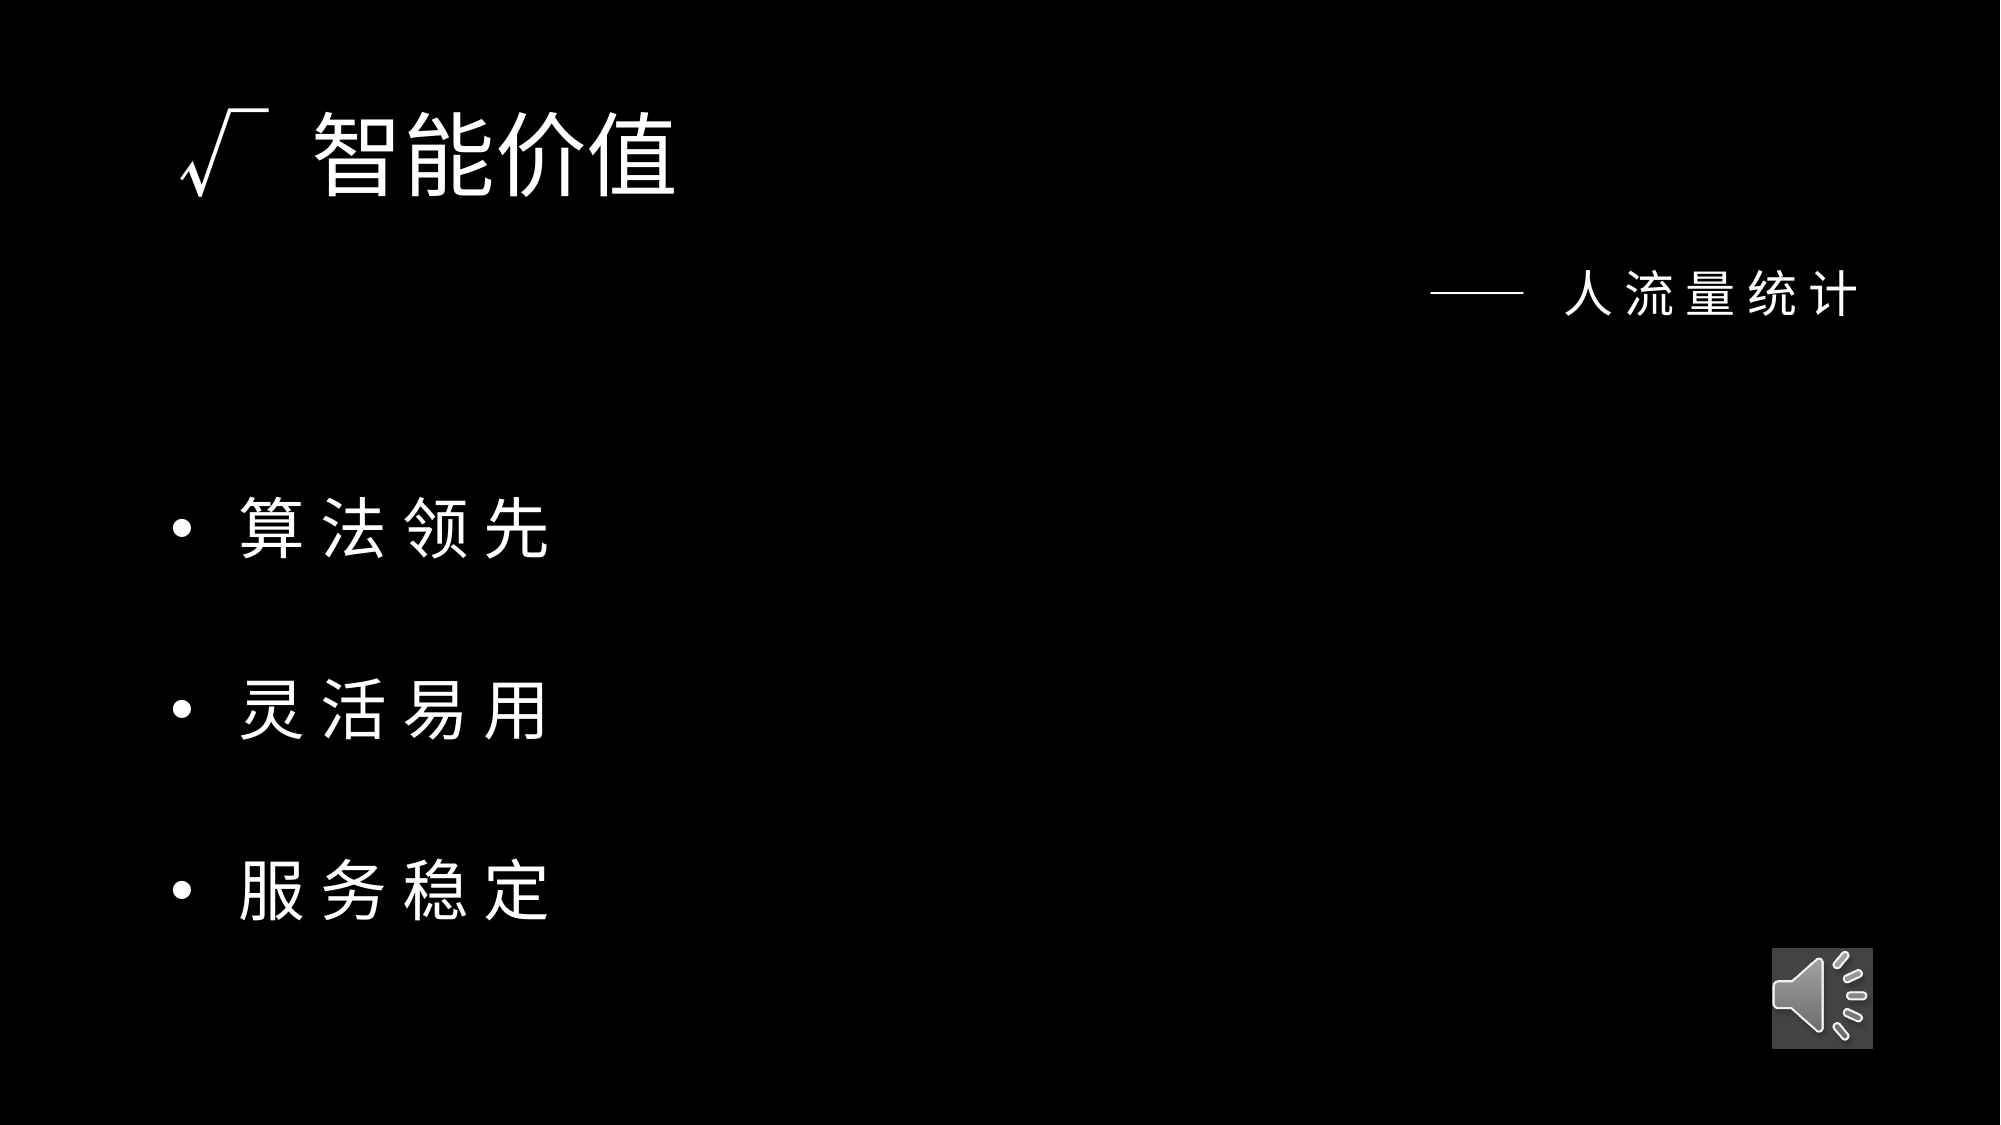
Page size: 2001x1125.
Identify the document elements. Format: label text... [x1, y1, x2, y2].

picture [1771, 947, 1874, 1050]
title —— 人 流 量 统 计 [162, 246, 1874, 381]
list 算 法 领 先 灵 活 易 用 服 务 稳 定 [155, 399, 1881, 1114]
text_box √ 智能价值 [162, 75, 1874, 246]
